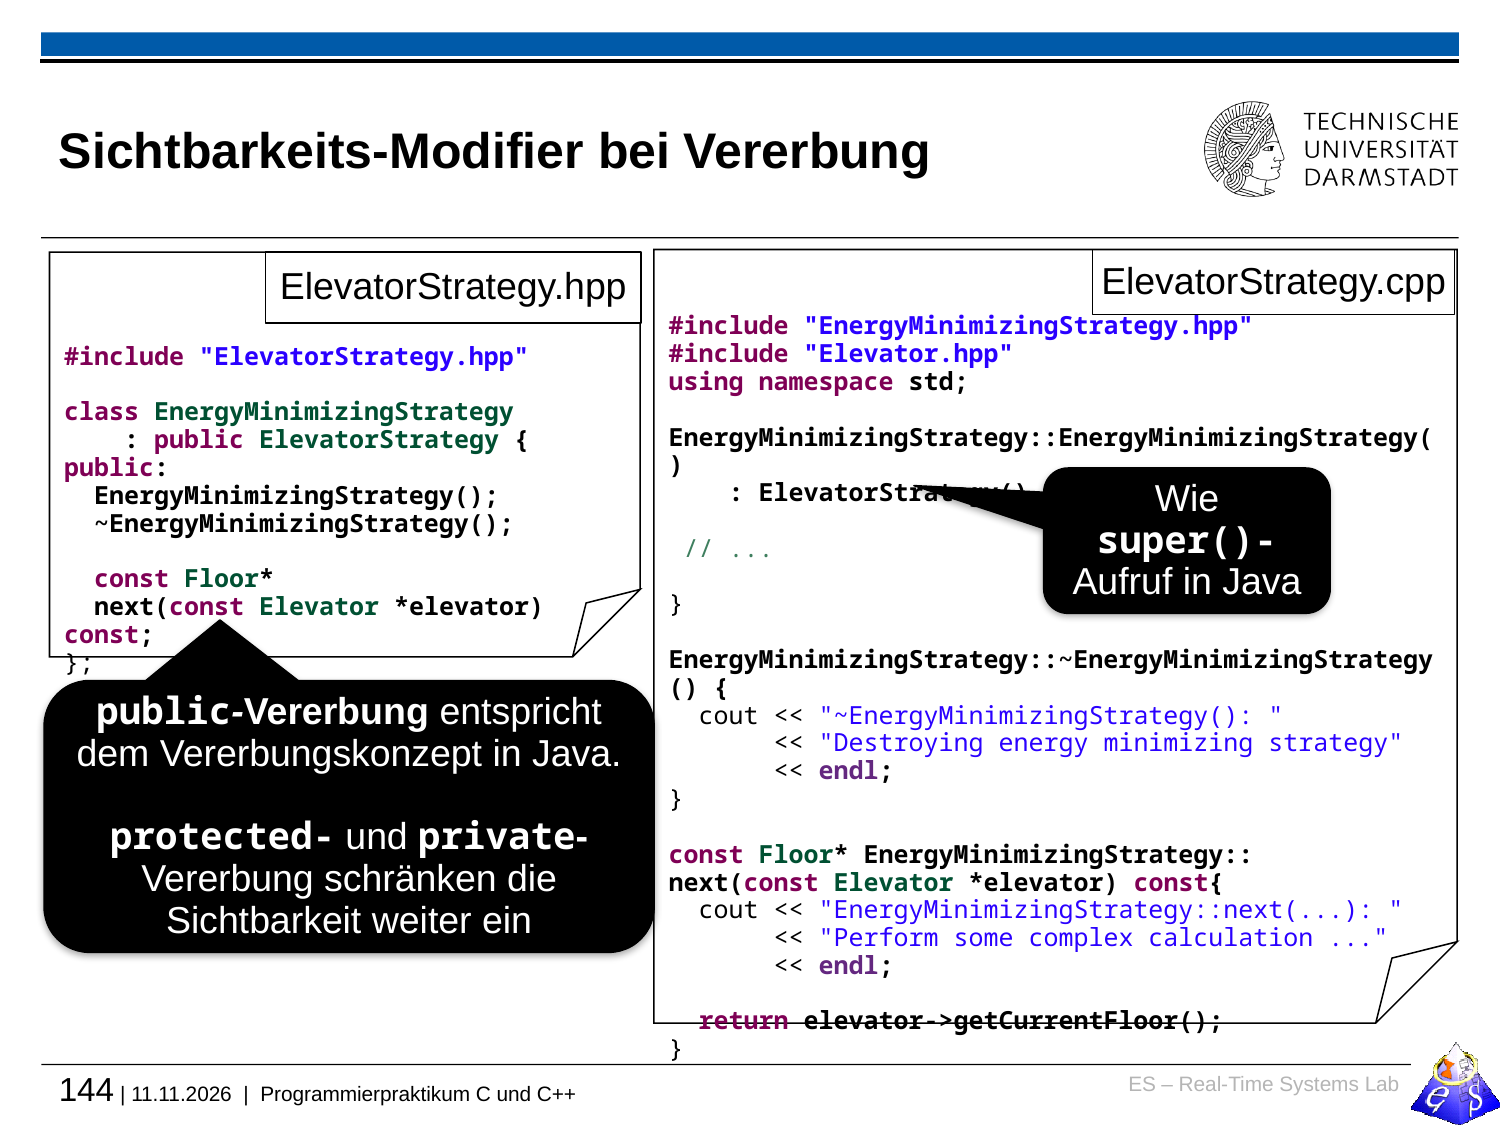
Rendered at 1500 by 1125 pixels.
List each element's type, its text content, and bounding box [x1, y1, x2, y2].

text_box public-Vererbung entspricht dem Vererbungskonzept in Java. protected- und private-Vererbung schränken die Sichtbarkeit weiter ein [43, 619, 655, 954]
table_cell 1011 [915, 488, 1333, 619]
picture [1187, 84, 1483, 214]
title Sichtbarkeits-Modifier bei Vererbung [58, 80, 1187, 218]
text_box #include "EnergyMinimizingStrategy.hpp" #include "Elevator.hpp" using namespace std; EnergyMinimizingStrategy::EnergyMinimizingStrategy() : ElevatorStrategy() { // ... } EnergyMinimizingStrategy::~EnergyMinimizingStrategy() { cout << "~EnergyMinimizingStrategy(): " << "Destroying energy minimizing strategy" << endl; } const Floor* EnergyMinimizingStrategy:: next(const Elevator *elevator) const{ cout << "EnergyMinimizingStrategy::next(...): " << "Perform some complex calculation ..." << endl; return elevator->getCurrentFloor(); } [653, 249, 1458, 1024]
text_box ElevatorStrategy.hpp [265, 252, 642, 323]
picture [1411, 1041, 1500, 1125]
text_box Wie super()-Aufruf in Java [913, 467, 1331, 615]
text_box #include "ElevatorStrategy.hpp" class EnergyMinimizingStrategy : public ElevatorStrategy { public: EnergyMinimizingStrategy(); ~EnergyMinimizingStrategy(); const Floor* next(const Elevator *elevator) const; }; [49, 252, 641, 657]
